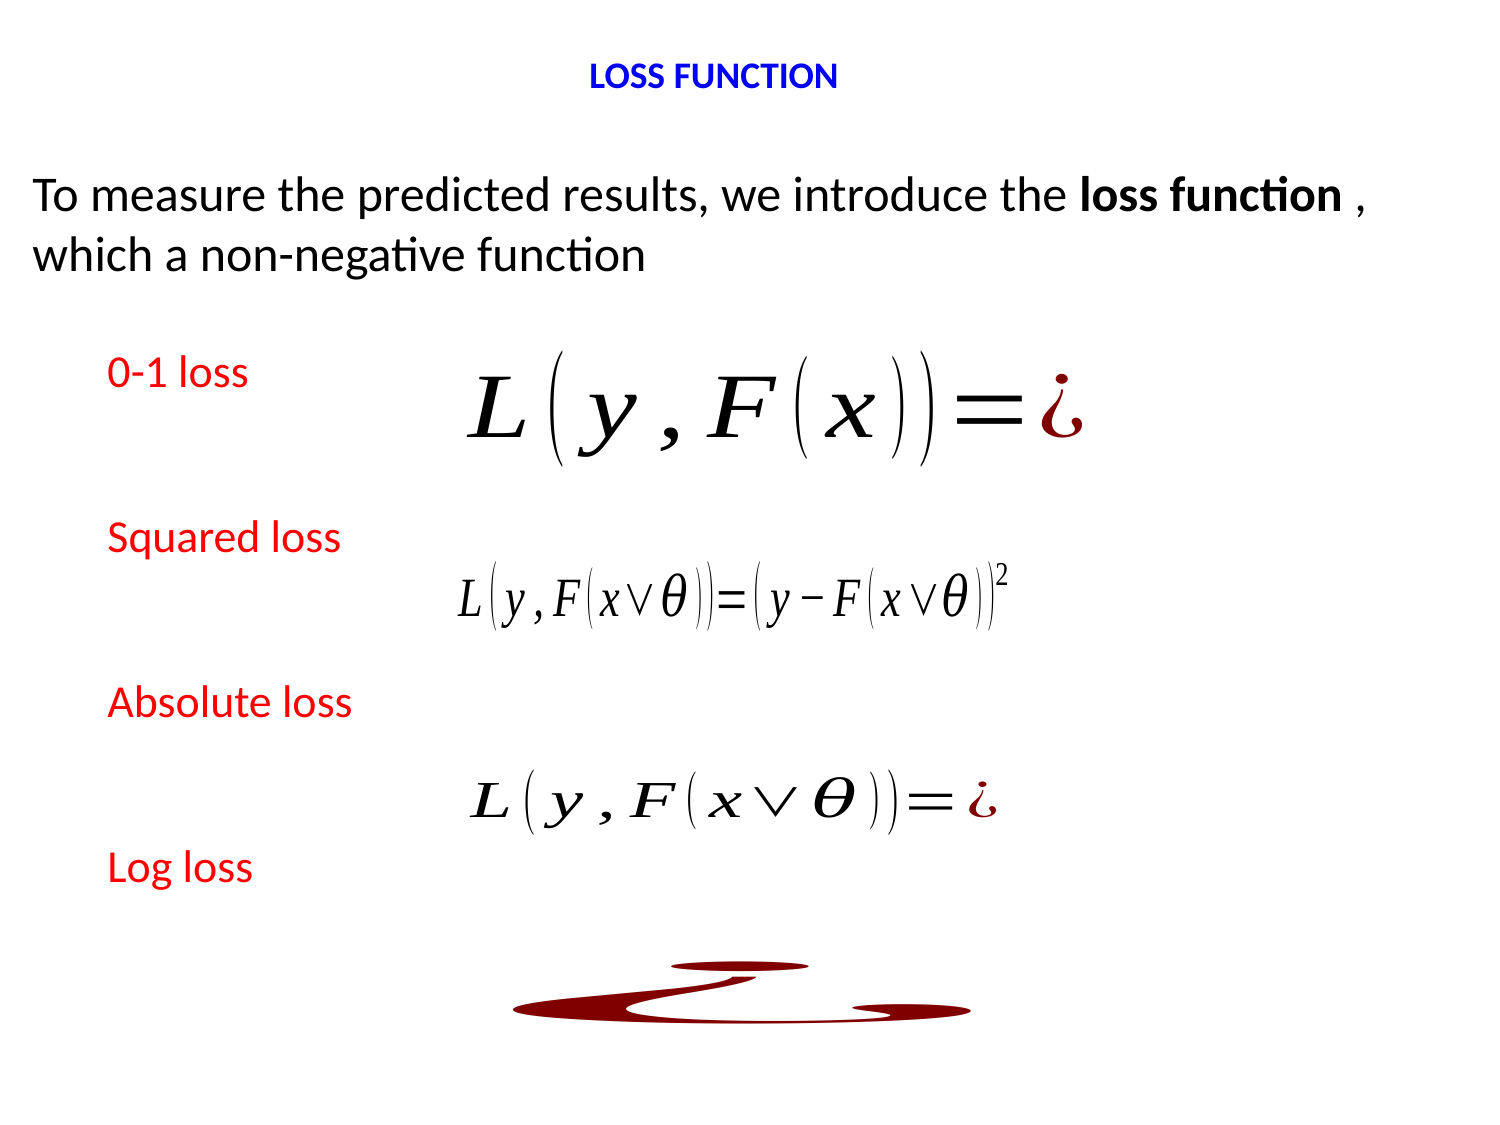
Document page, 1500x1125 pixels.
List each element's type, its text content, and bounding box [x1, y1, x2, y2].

list LOSS FUNCTION [64, 43, 1364, 149]
